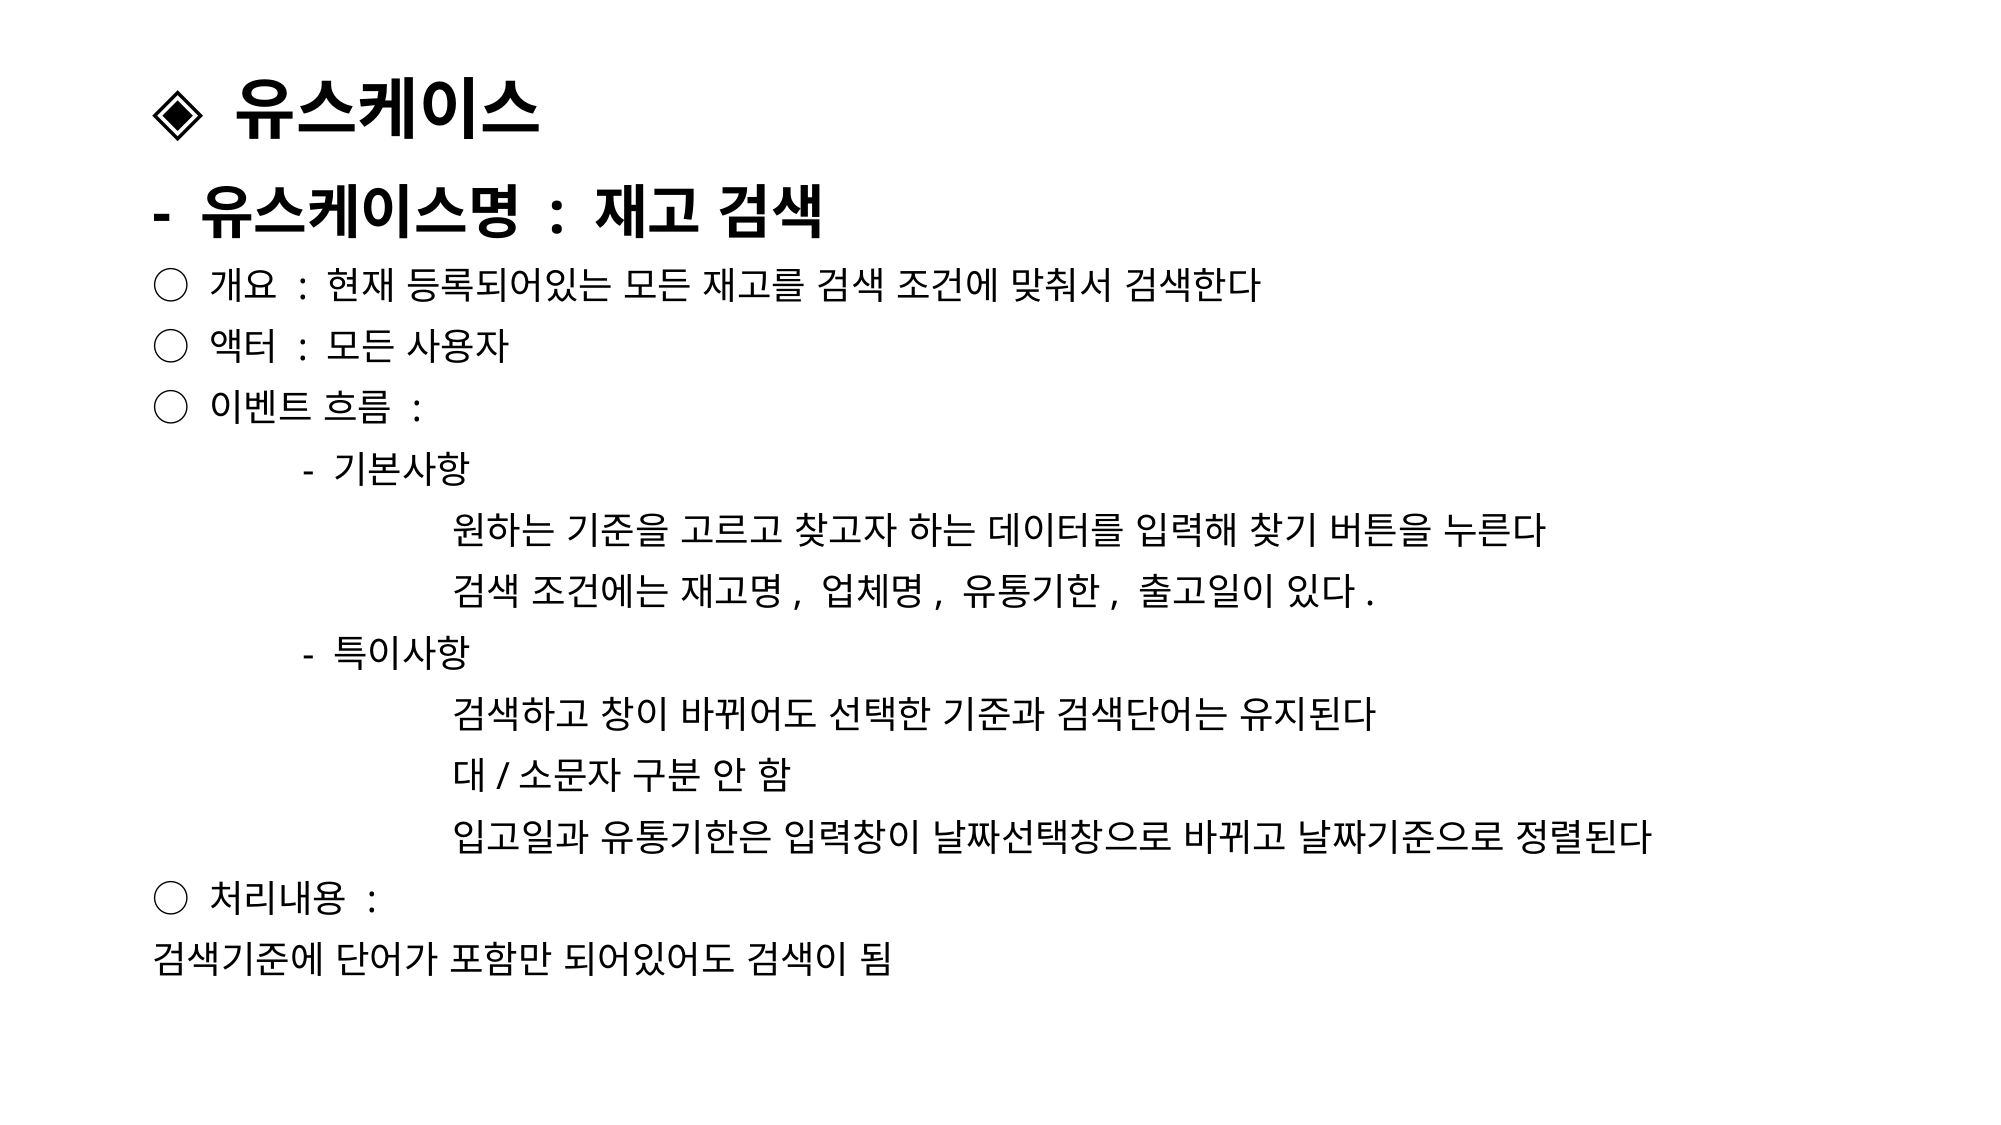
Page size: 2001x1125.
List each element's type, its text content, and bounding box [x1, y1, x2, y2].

list - 유스케이스명 : 재고 검색 ○ 개요 : 현재 등록되어있는 모든 재고를 검색 조건에 맞춰서 검색한다 ○ 액터 : 모든 사용자 ○ 이벤트 흐름 : - 기본사항 원하는 기준을 고르고 찾고자 하는 데이터를 입력해 찾기 버튼을 누른다 검색 조건에는 재고명, 업체명, 유통기한, 출고일이 있다. - 특이사항 검색하고 창이 바뀌어도 선택한 기준과 검색단어는 유지된다 대/소문자 구분 안 함 입고일과 유통기한은 입력창이 날짜선택창으로 바뀌고 날짜기준으로 정렬된다 ○ 처리내용 : 검색기준에 단어가 포함만 되어있어도 검색이 됨 [137, 175, 1863, 1014]
title ◈ 유스케이스 [137, 59, 1863, 164]
